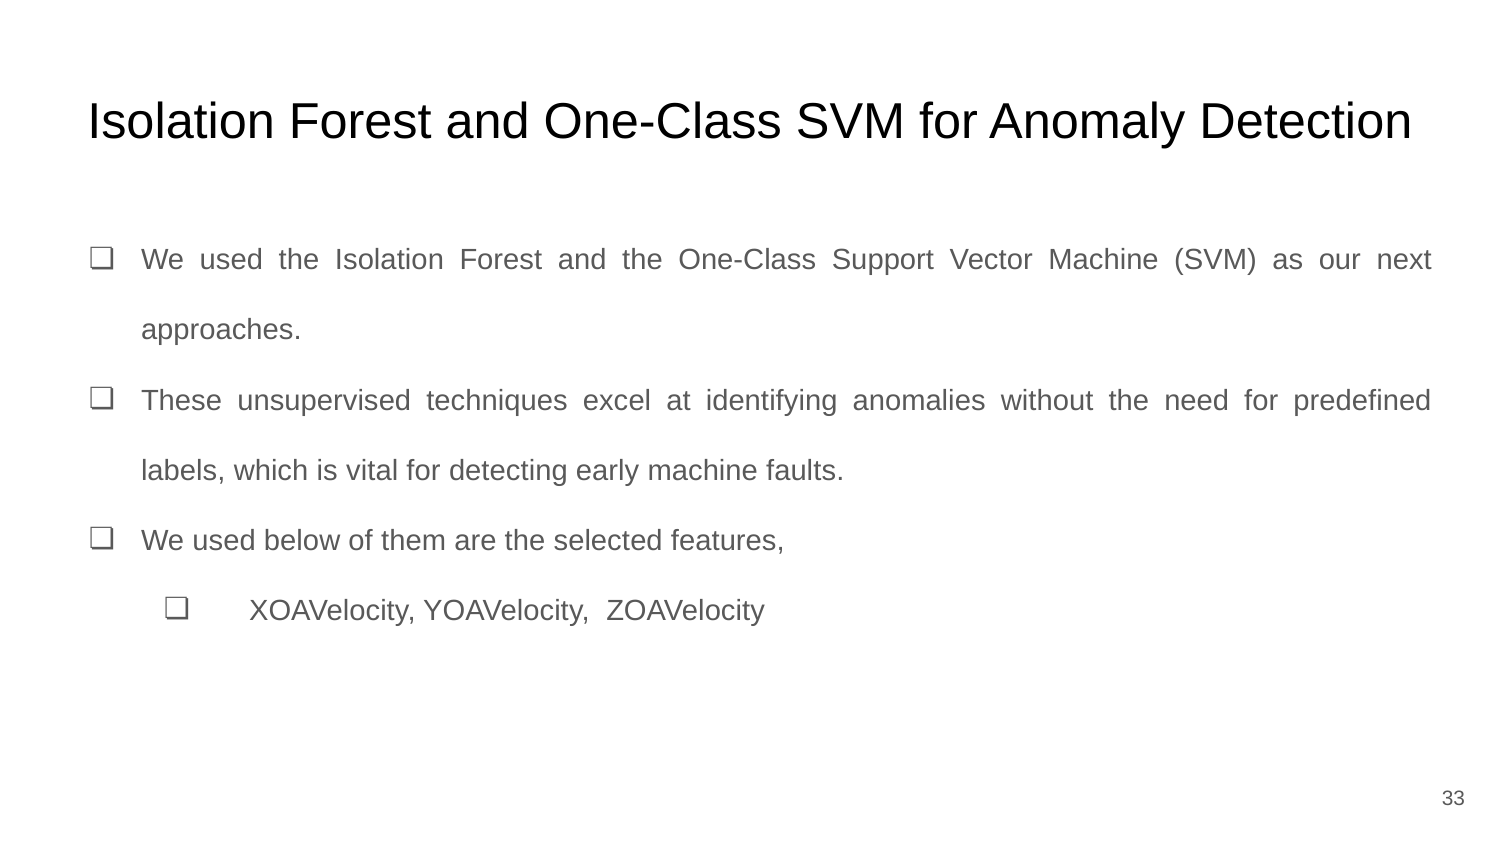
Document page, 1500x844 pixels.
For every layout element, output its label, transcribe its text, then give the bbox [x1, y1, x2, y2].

list We used the Isolation Forest and the One-Class Support Vector Machine (SVM) as our next approaches. These unsupervised techniques excel at identifying anomalies without the need for predefined labels, which is vital for detecting early machine faults. We used below of them are the selected features, XOAVelocity, YOAVelocity, ZOAVelocity [51, 190, 1449, 790]
title Isolation Forest and One-Class SVM for Anomaly Detection [51, 72, 1449, 190]
slide_number ‹#› [1389, 764, 1480, 830]
